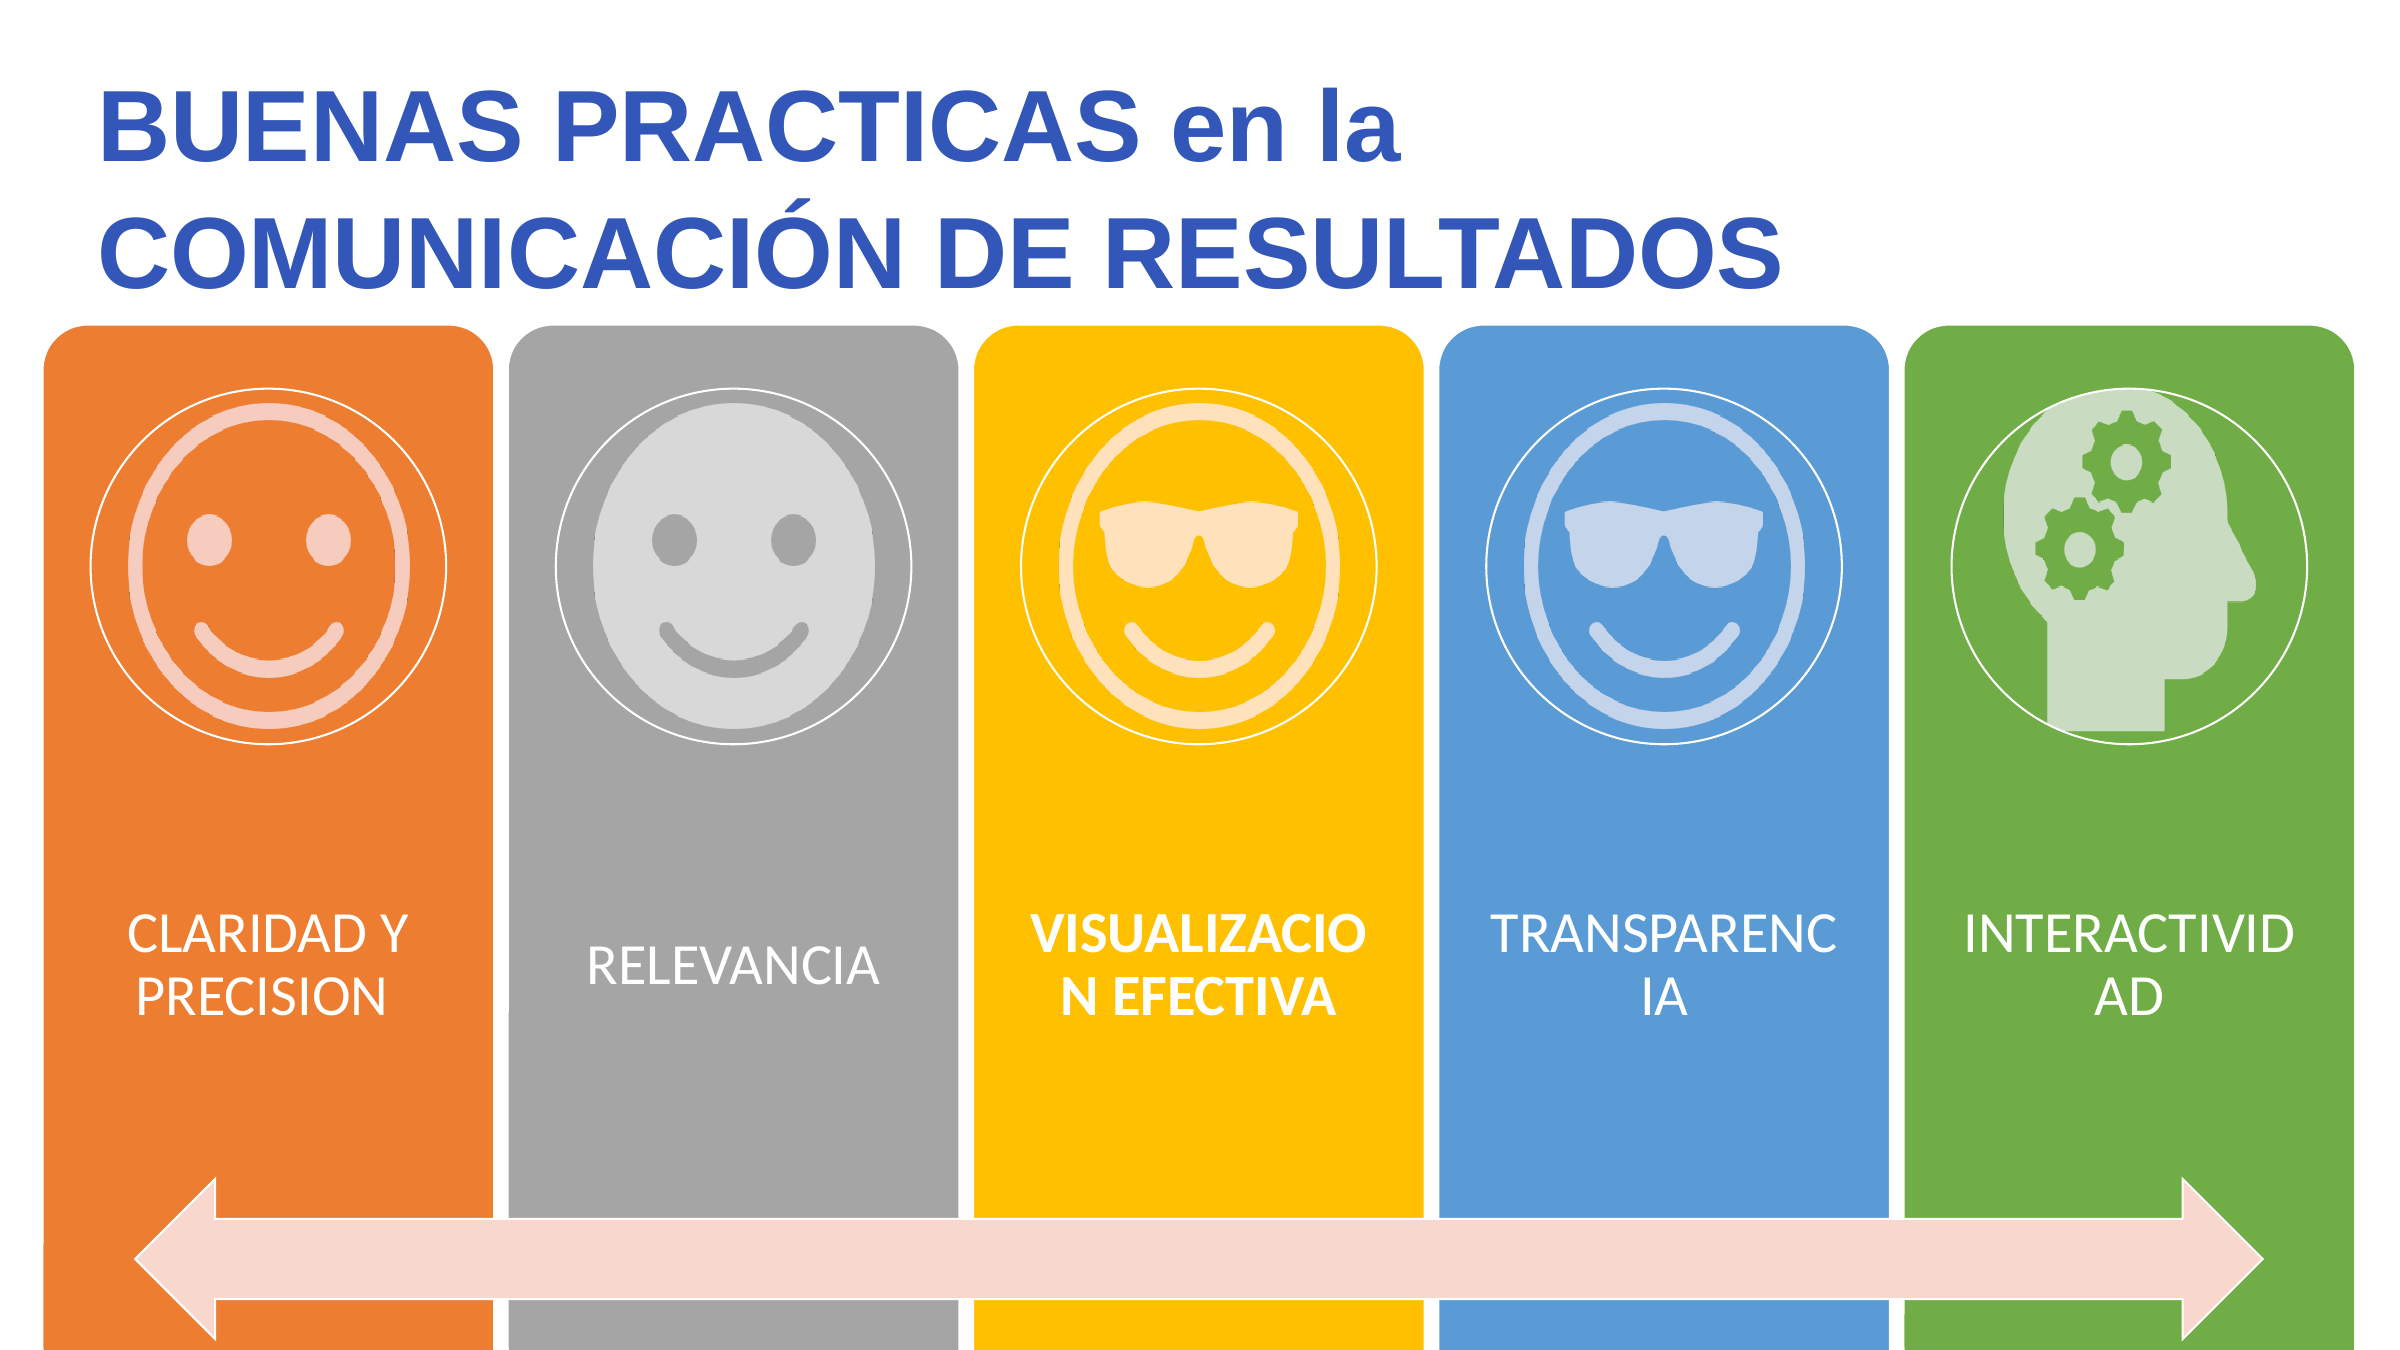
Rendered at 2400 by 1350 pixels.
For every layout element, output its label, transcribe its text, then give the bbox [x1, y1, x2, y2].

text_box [42, 324, 2356, 1350]
text_box BUENAS PRACTICAS en la COMUNICACIÓN DE RESULTADOS [82, 48, 1992, 175]
